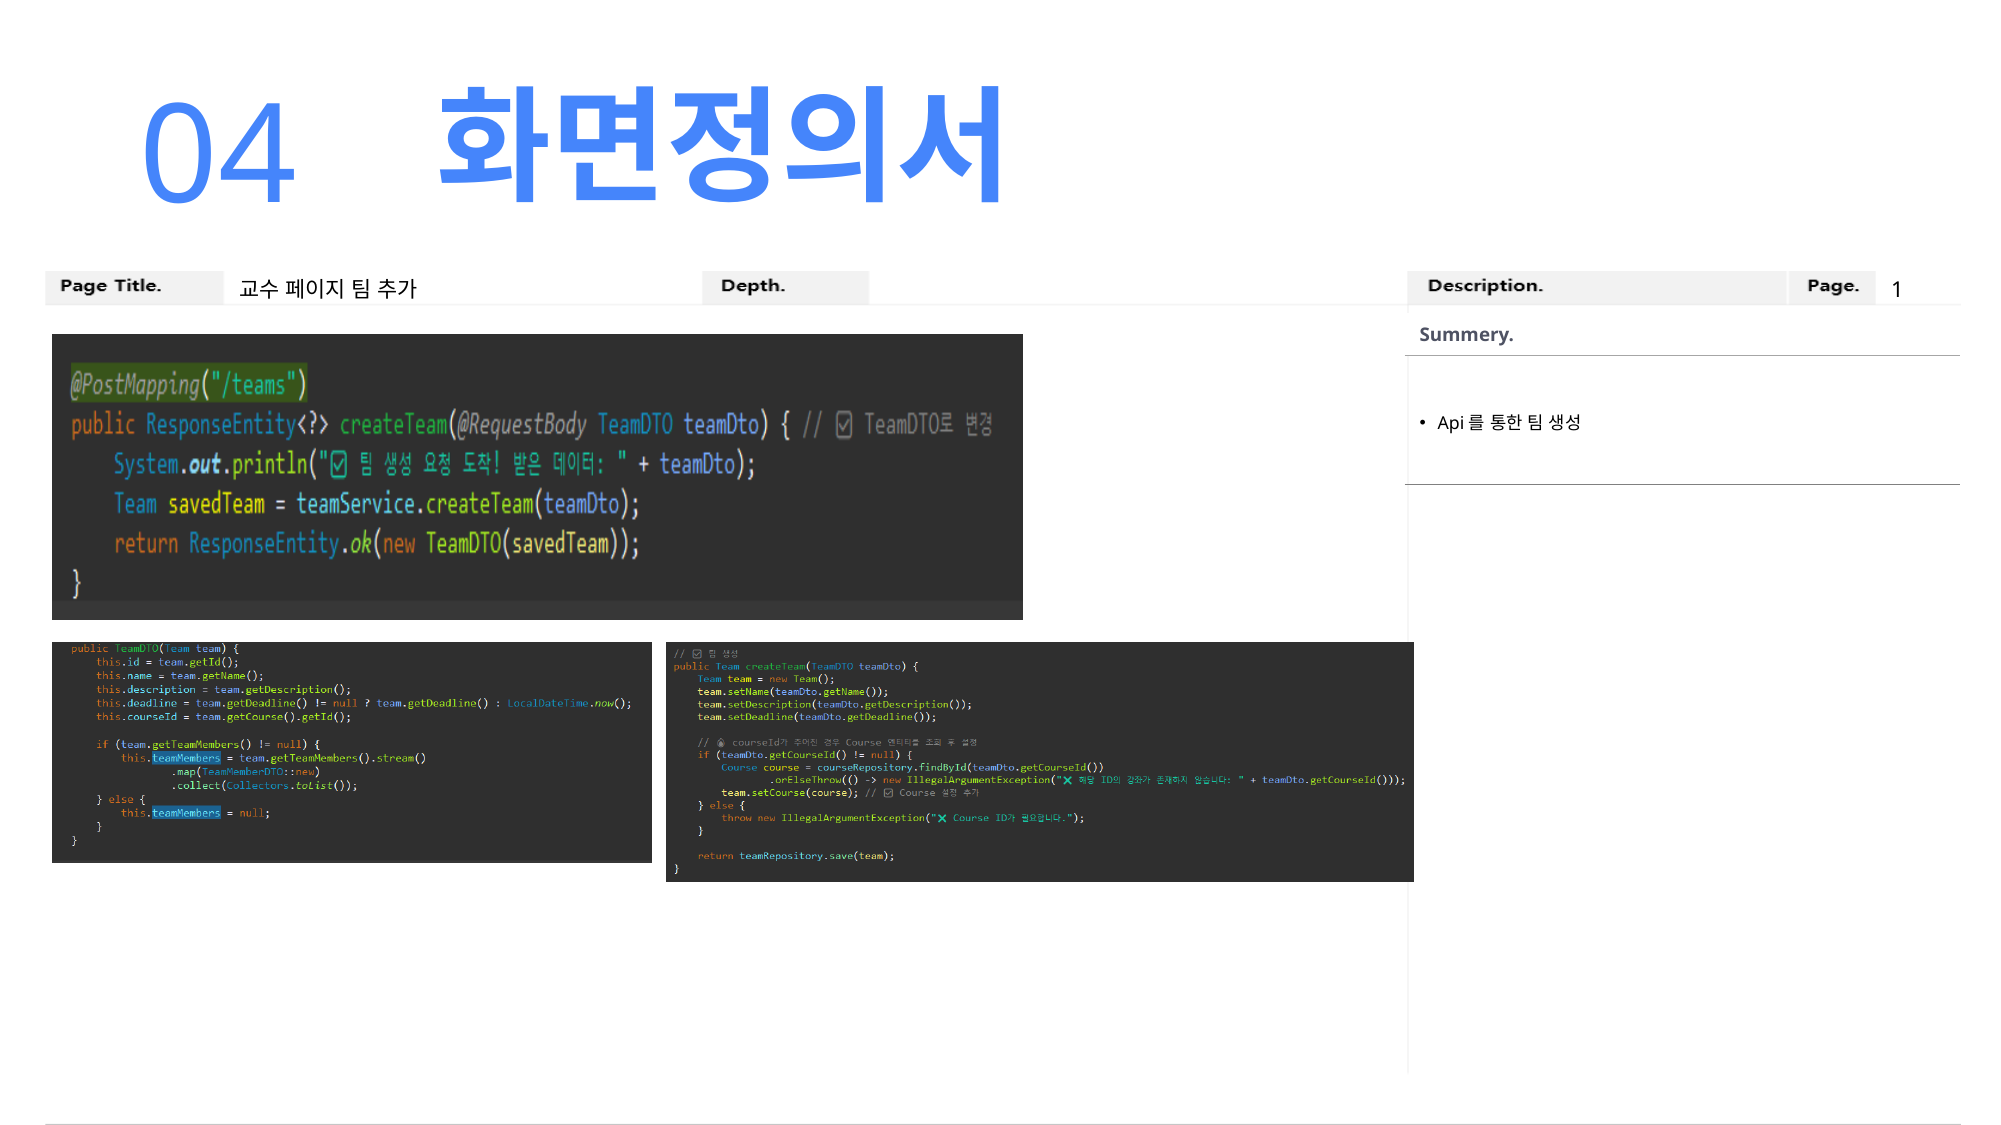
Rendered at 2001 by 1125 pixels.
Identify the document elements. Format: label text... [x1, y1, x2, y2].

table_header Summery. [1405, 313, 1960, 355]
text_box 04 [85, 57, 351, 237]
text_box 화면정의서 [421, 76, 1857, 239]
text_box 교수 페이지 팀 추가 [225, 268, 699, 310]
table_cell Api를 통한 팀 생성 [1405, 356, 1960, 484]
text_box 1 [1876, 268, 1960, 310]
picture [45, 271, 1961, 1125]
